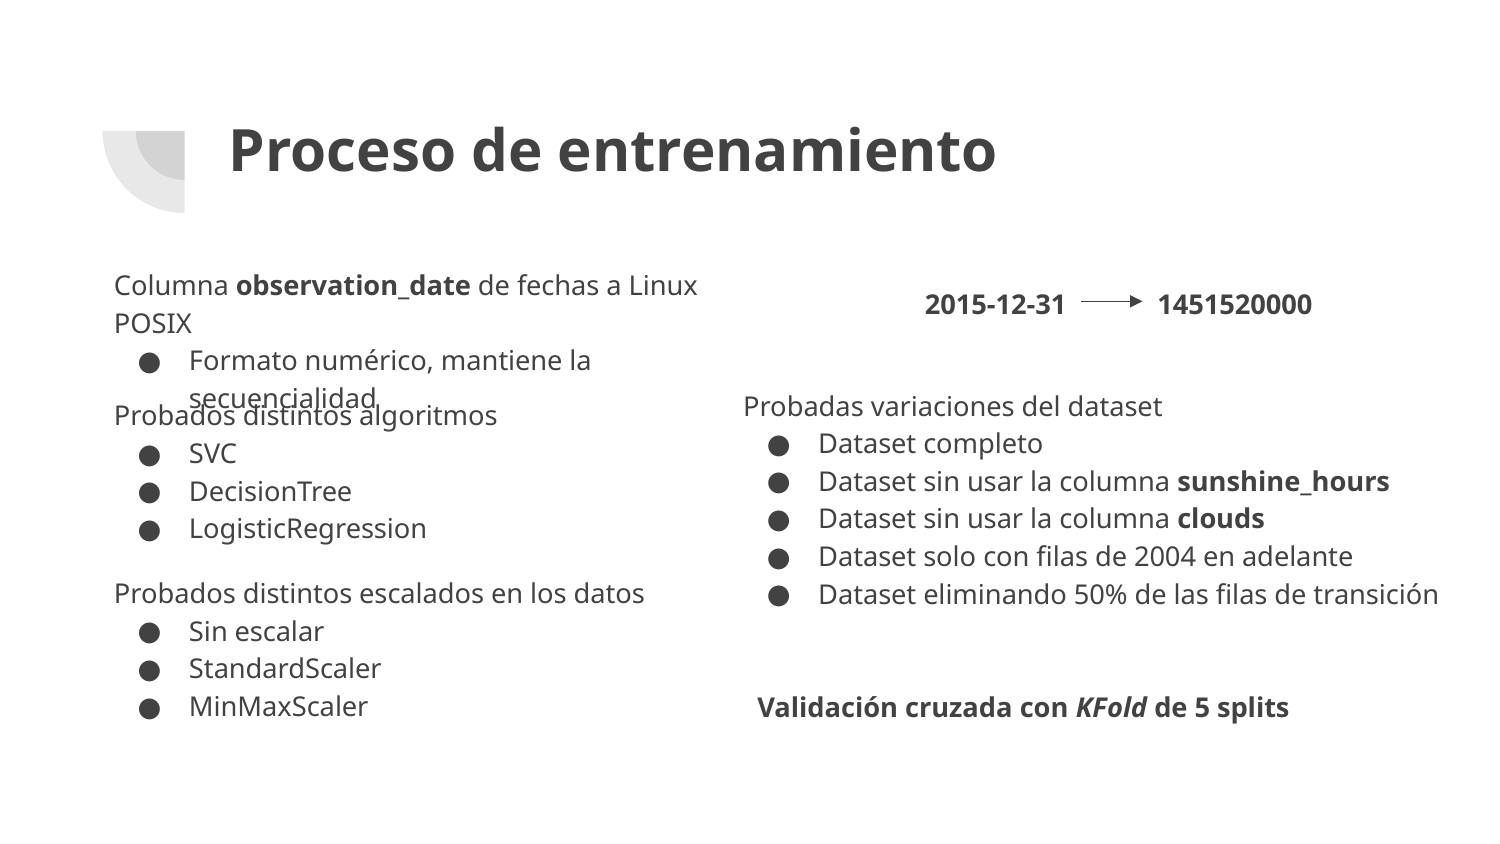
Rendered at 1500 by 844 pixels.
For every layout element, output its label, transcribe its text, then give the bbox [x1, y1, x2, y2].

text_box Probados distintos algoritmos SVC DecisionTree LogisticRegression [98, 378, 640, 556]
title Proceso de entrenamiento [213, 98, 1368, 263]
text_box Columna observation_date de fechas a Linux POSIX Formato numérico, mantiene la secuencialidad [98, 248, 798, 429]
text_box Probados distintos escalados en los datos Sin escalar StandardScaler MinMaxScaler [98, 556, 670, 737]
text_box Probadas variaciones del dataset Dataset completo Dataset sin usar la columna sunshine_hours Dataset sin usar la columna clouds Dataset solo con filas de 2004 en adelante Dataset eliminando 50% de las filas de transición [728, 368, 1500, 625]
text_box 2015-12-31 [877, 267, 1082, 336]
text_box 1451520000 [1142, 267, 1346, 336]
text_box Validación cruzada con KFold de 5 splits [742, 670, 1500, 739]
